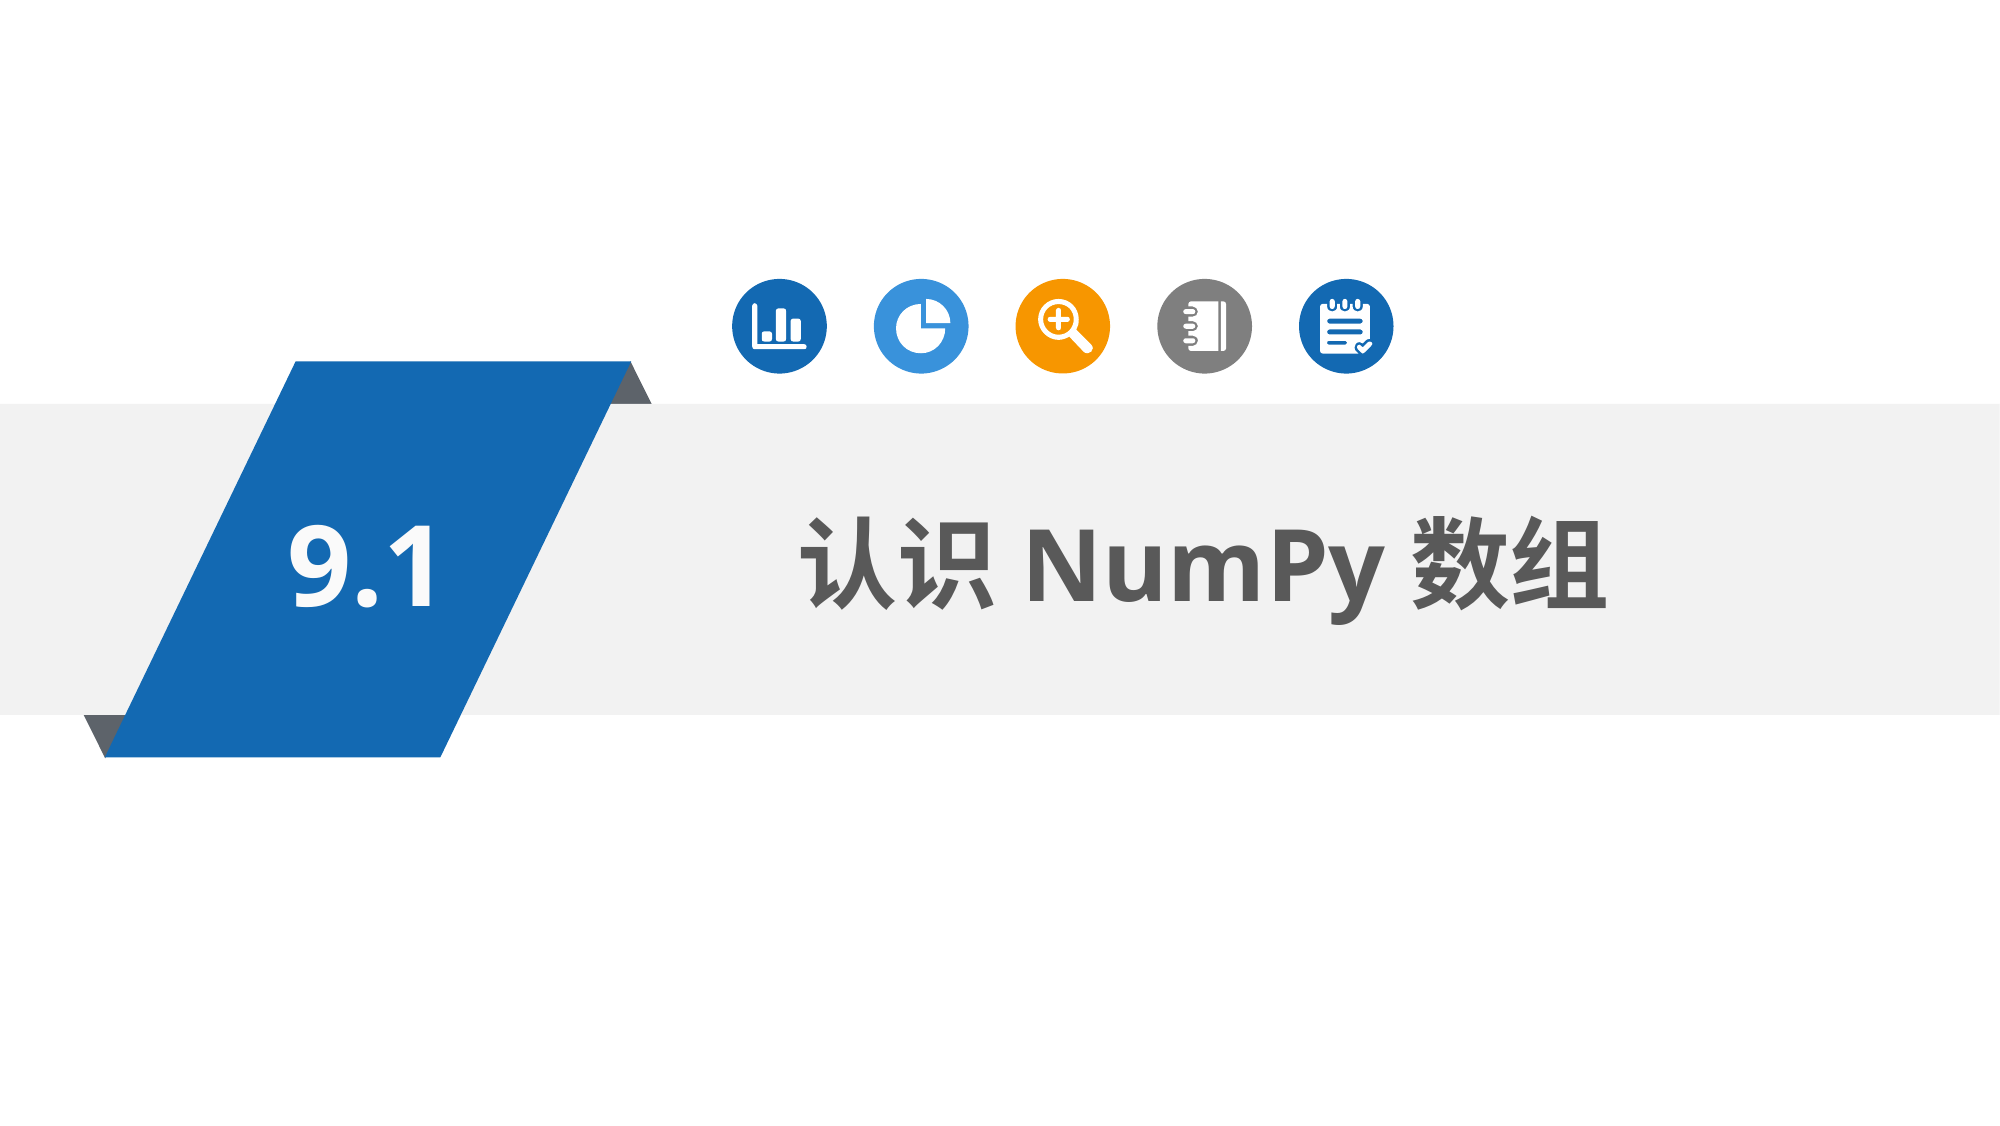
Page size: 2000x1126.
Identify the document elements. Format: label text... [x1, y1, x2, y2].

text_box 认识NumPy数组 [651, 494, 1756, 630]
text_box 9.1 [184, 486, 551, 637]
